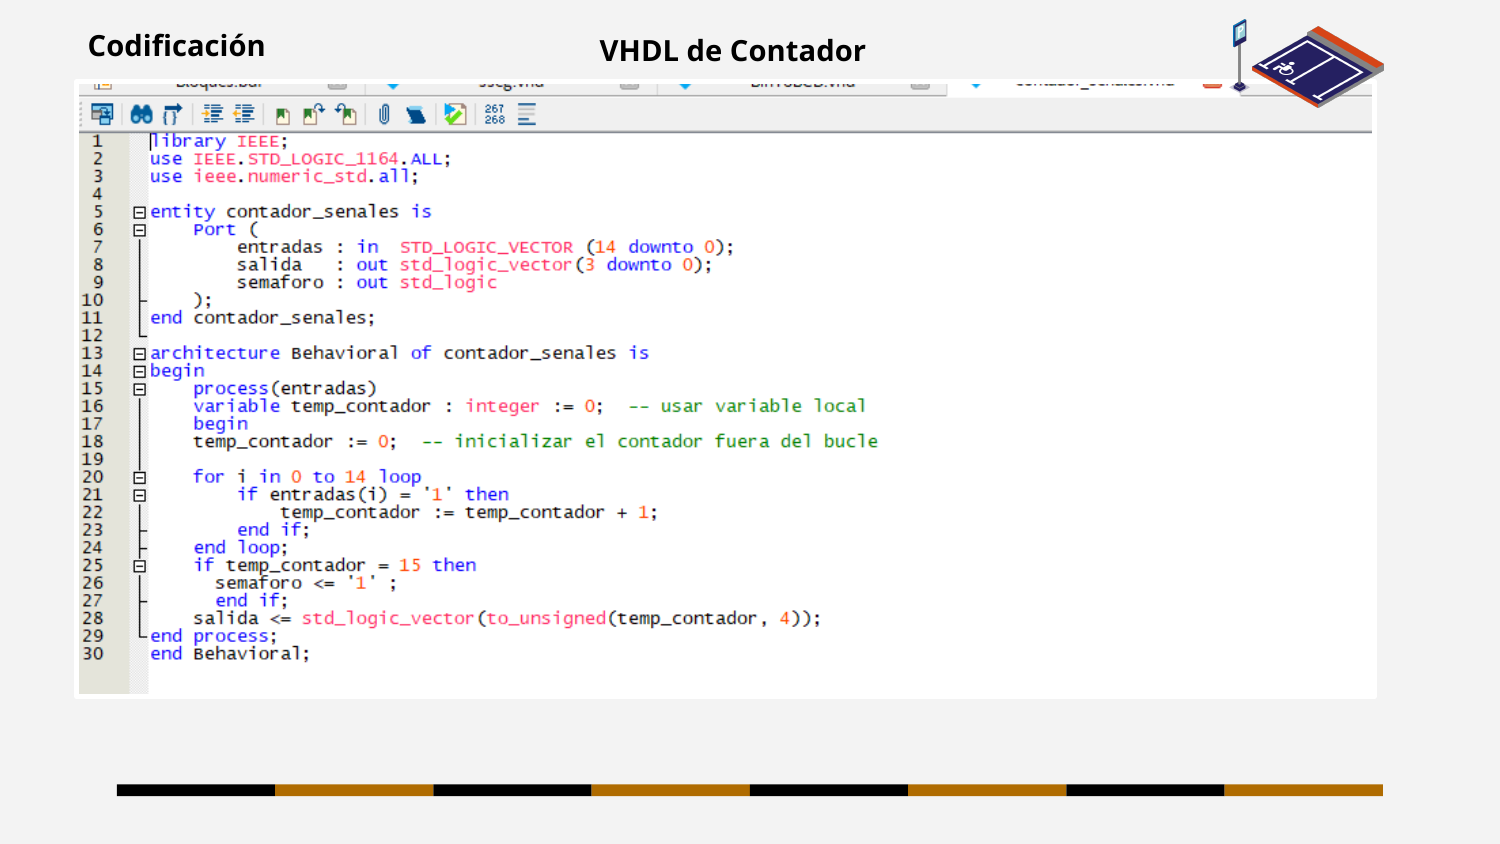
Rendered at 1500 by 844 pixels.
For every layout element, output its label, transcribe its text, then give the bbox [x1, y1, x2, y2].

picture [78, 18, 1384, 695]
title Codificación [16, 0, 348, 65]
text_box VHDL de Contador [1248, 17, 1331, 25]
text_box VHDL de Contador [120, 17, 1230, 82]
